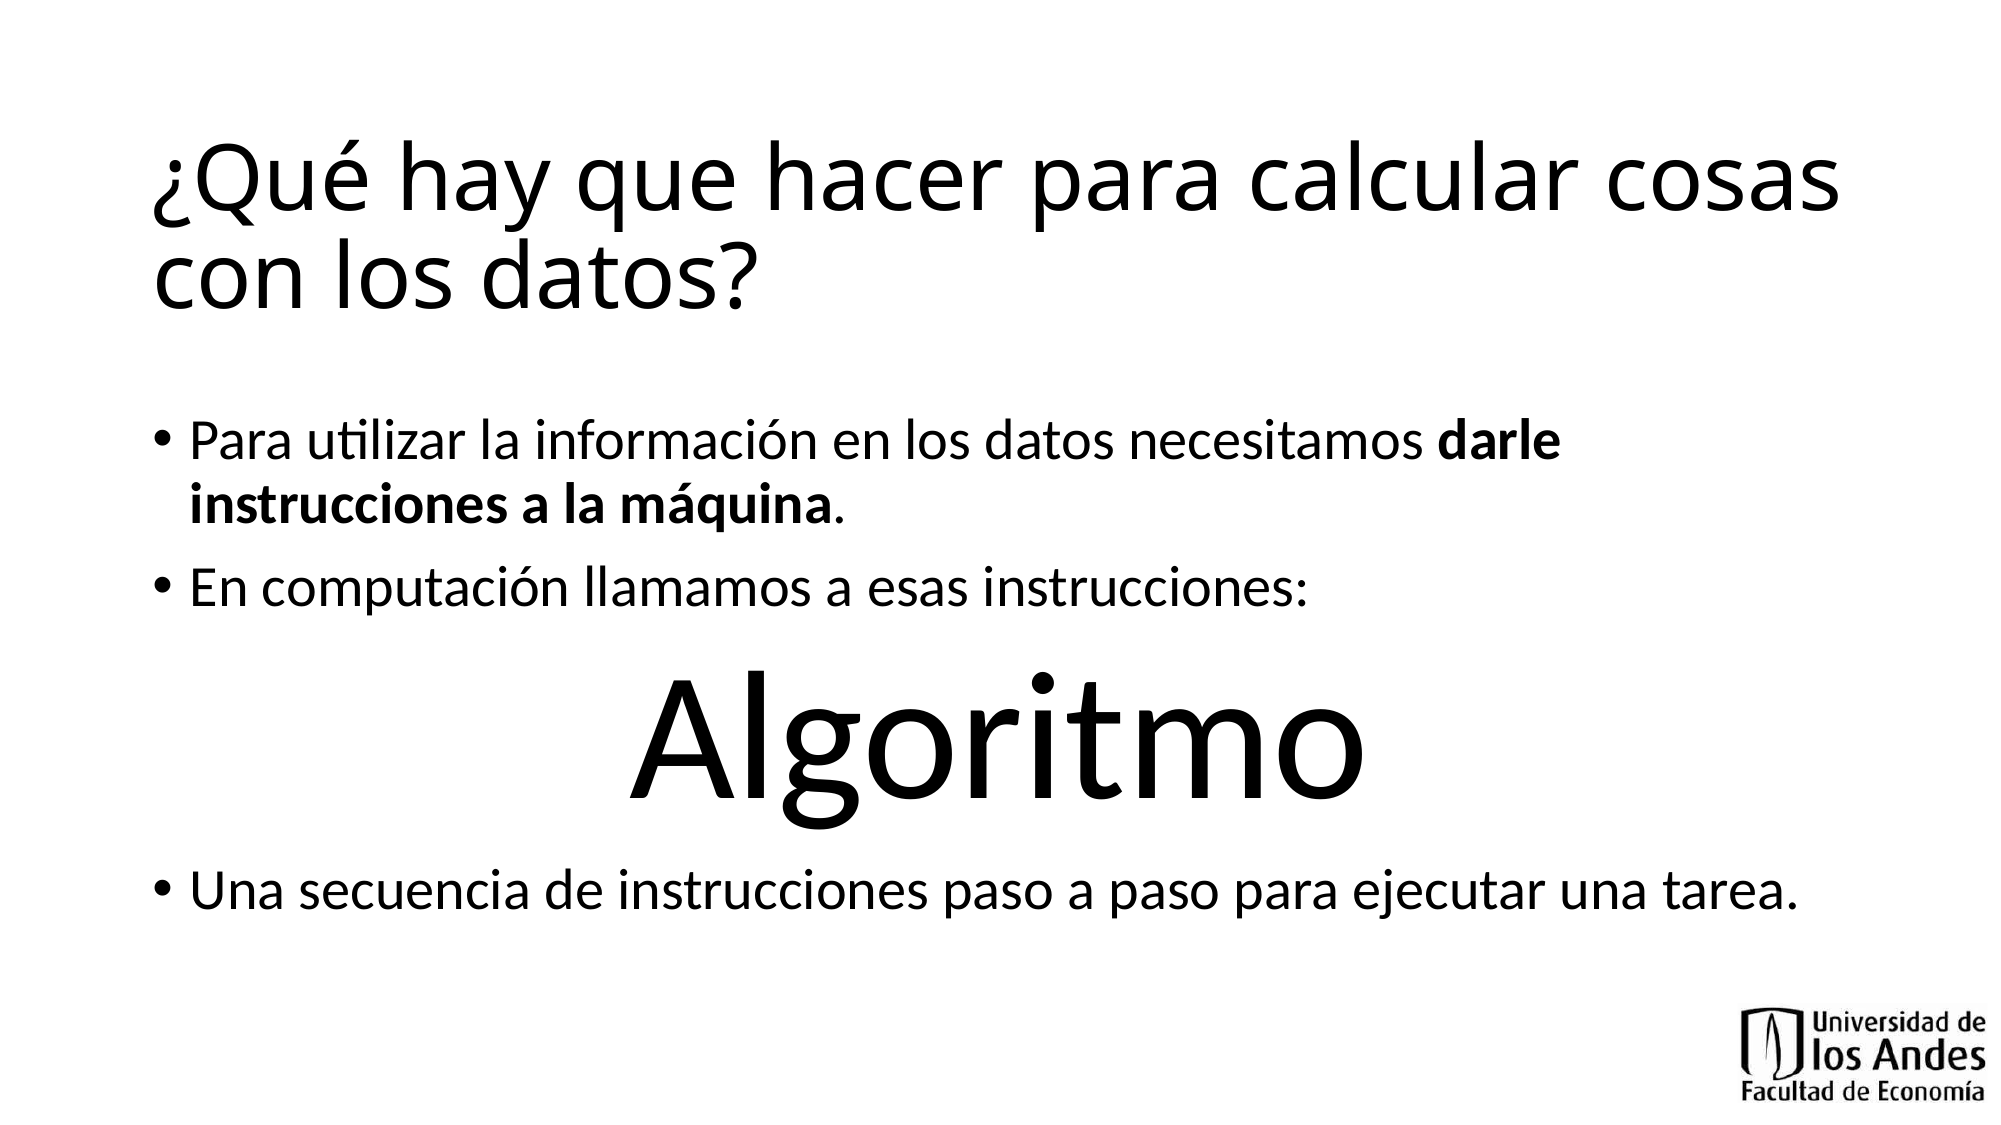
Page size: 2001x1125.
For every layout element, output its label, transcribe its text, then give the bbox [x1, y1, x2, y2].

picture [1737, 1003, 1988, 1103]
list Para utilizar la información en los datos necesitamos darle instrucciones a la máquina. En computación llamamos a esas instrucciones: Algoritmo Una secuencia de instrucciones paso a paso para ejecutar una tarea. [137, 402, 1863, 950]
title ¿Qué hay que hacer para calcular cosas con los datos? [137, 121, 1863, 339]
